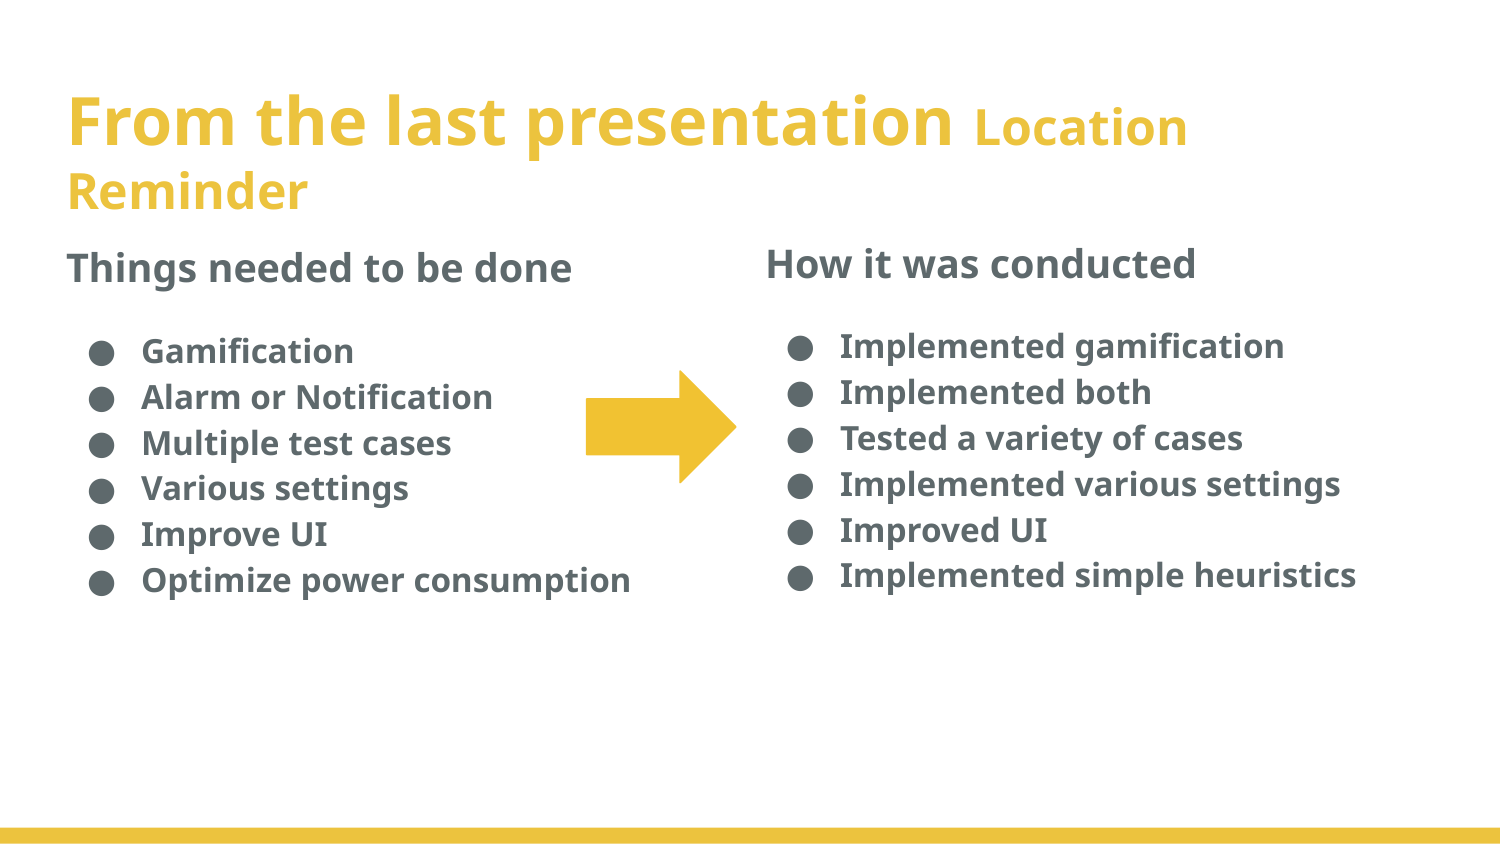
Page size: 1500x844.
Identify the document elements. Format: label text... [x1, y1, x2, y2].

list How it was conducted Implemented gamification Implemented both Tested a variety of cases Implemented various settings Improved UI Implemented simple heuristics [750, 216, 1407, 759]
title From the last presentation Location Reminder [51, 64, 1449, 167]
text_box [586, 371, 736, 483]
list Things needed to be done Gamification Alarm or Notification Multiple test cases Various settings Improve UI Optimize power consumption [51, 221, 708, 763]
